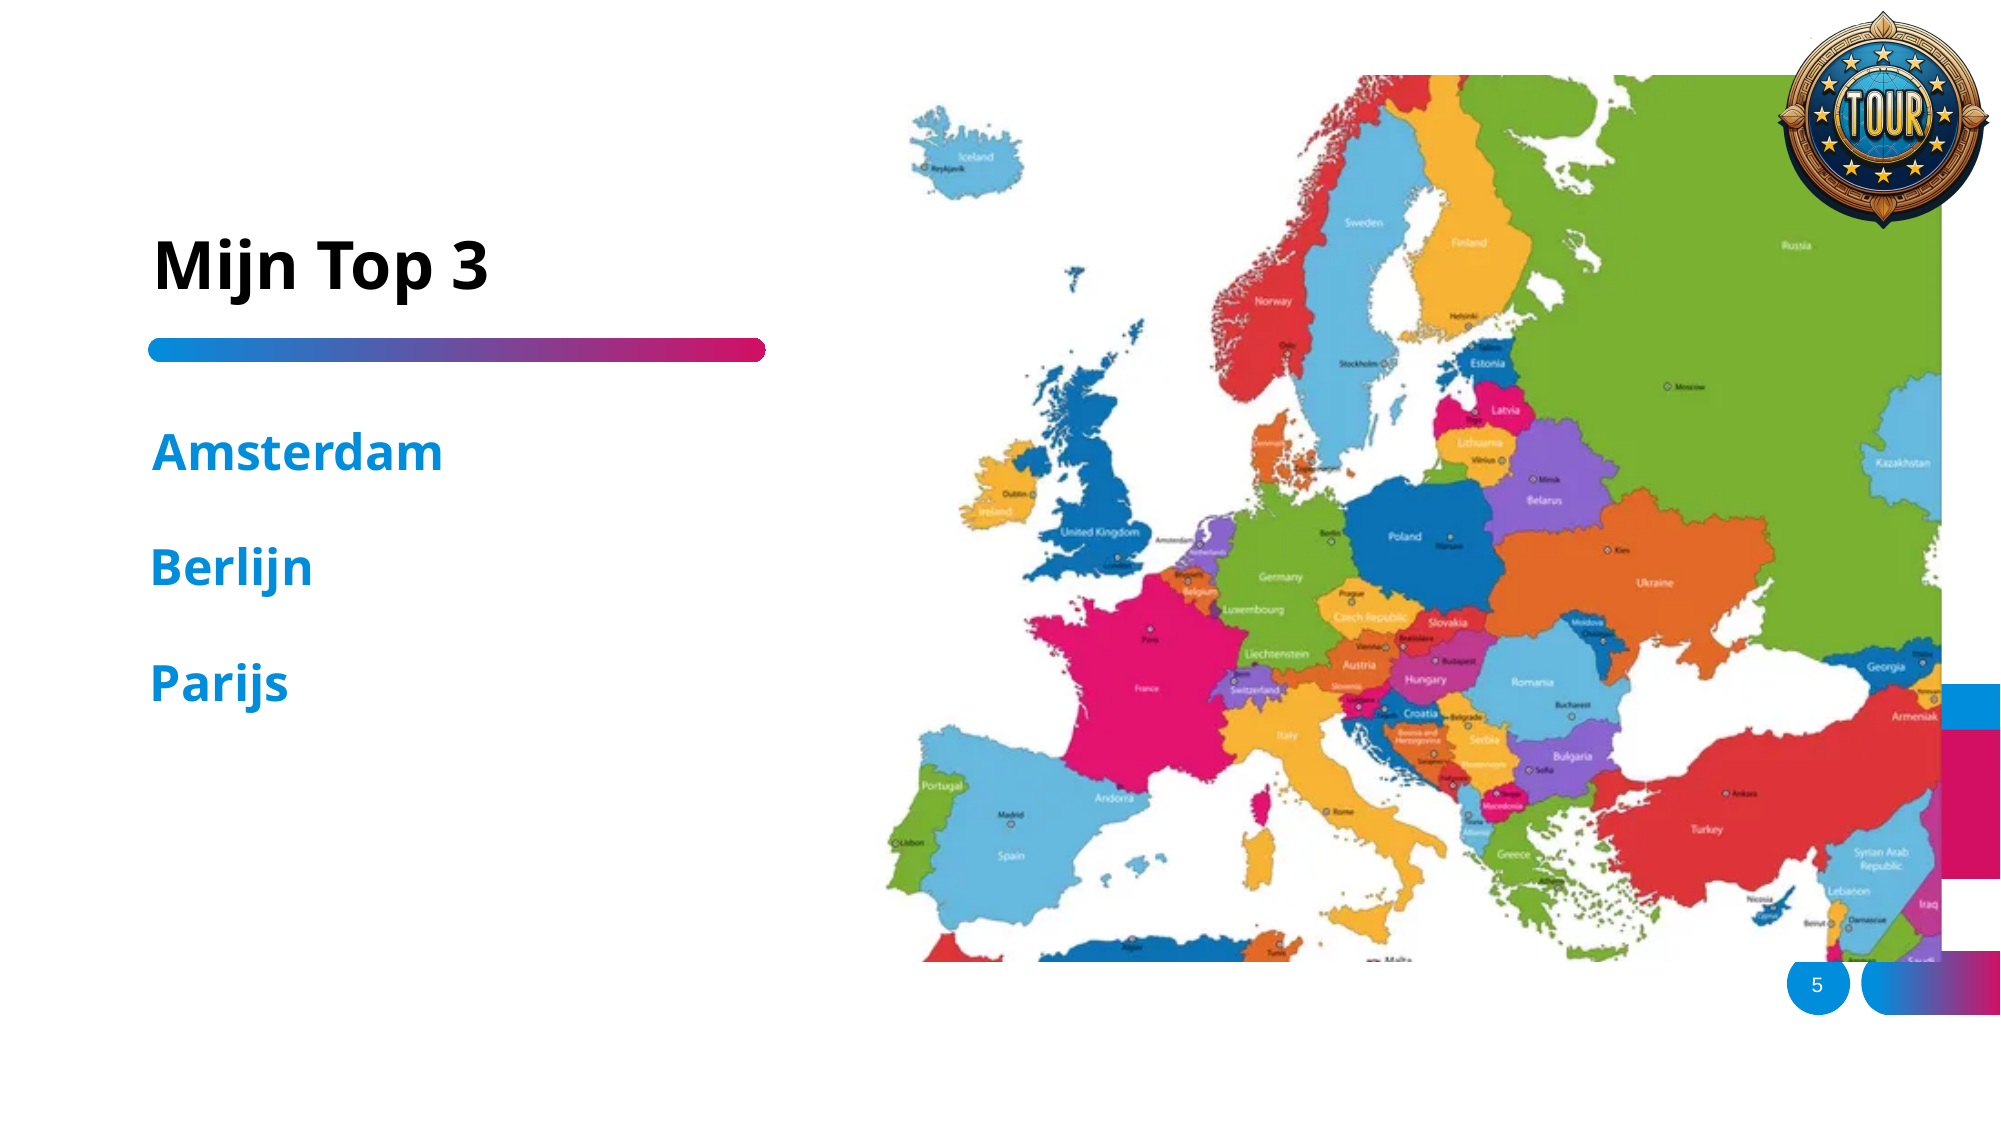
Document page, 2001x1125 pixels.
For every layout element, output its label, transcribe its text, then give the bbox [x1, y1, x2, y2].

text_box Berlijn [134, 506, 780, 605]
picture [1765, 0, 2000, 237]
slide_number 5 [1772, 962, 1863, 1015]
title Mijn Top 3 [137, 75, 783, 312]
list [850, 74, 1942, 962]
text_box Parijs [134, 621, 780, 720]
text_box Amsterdam [137, 391, 783, 489]
